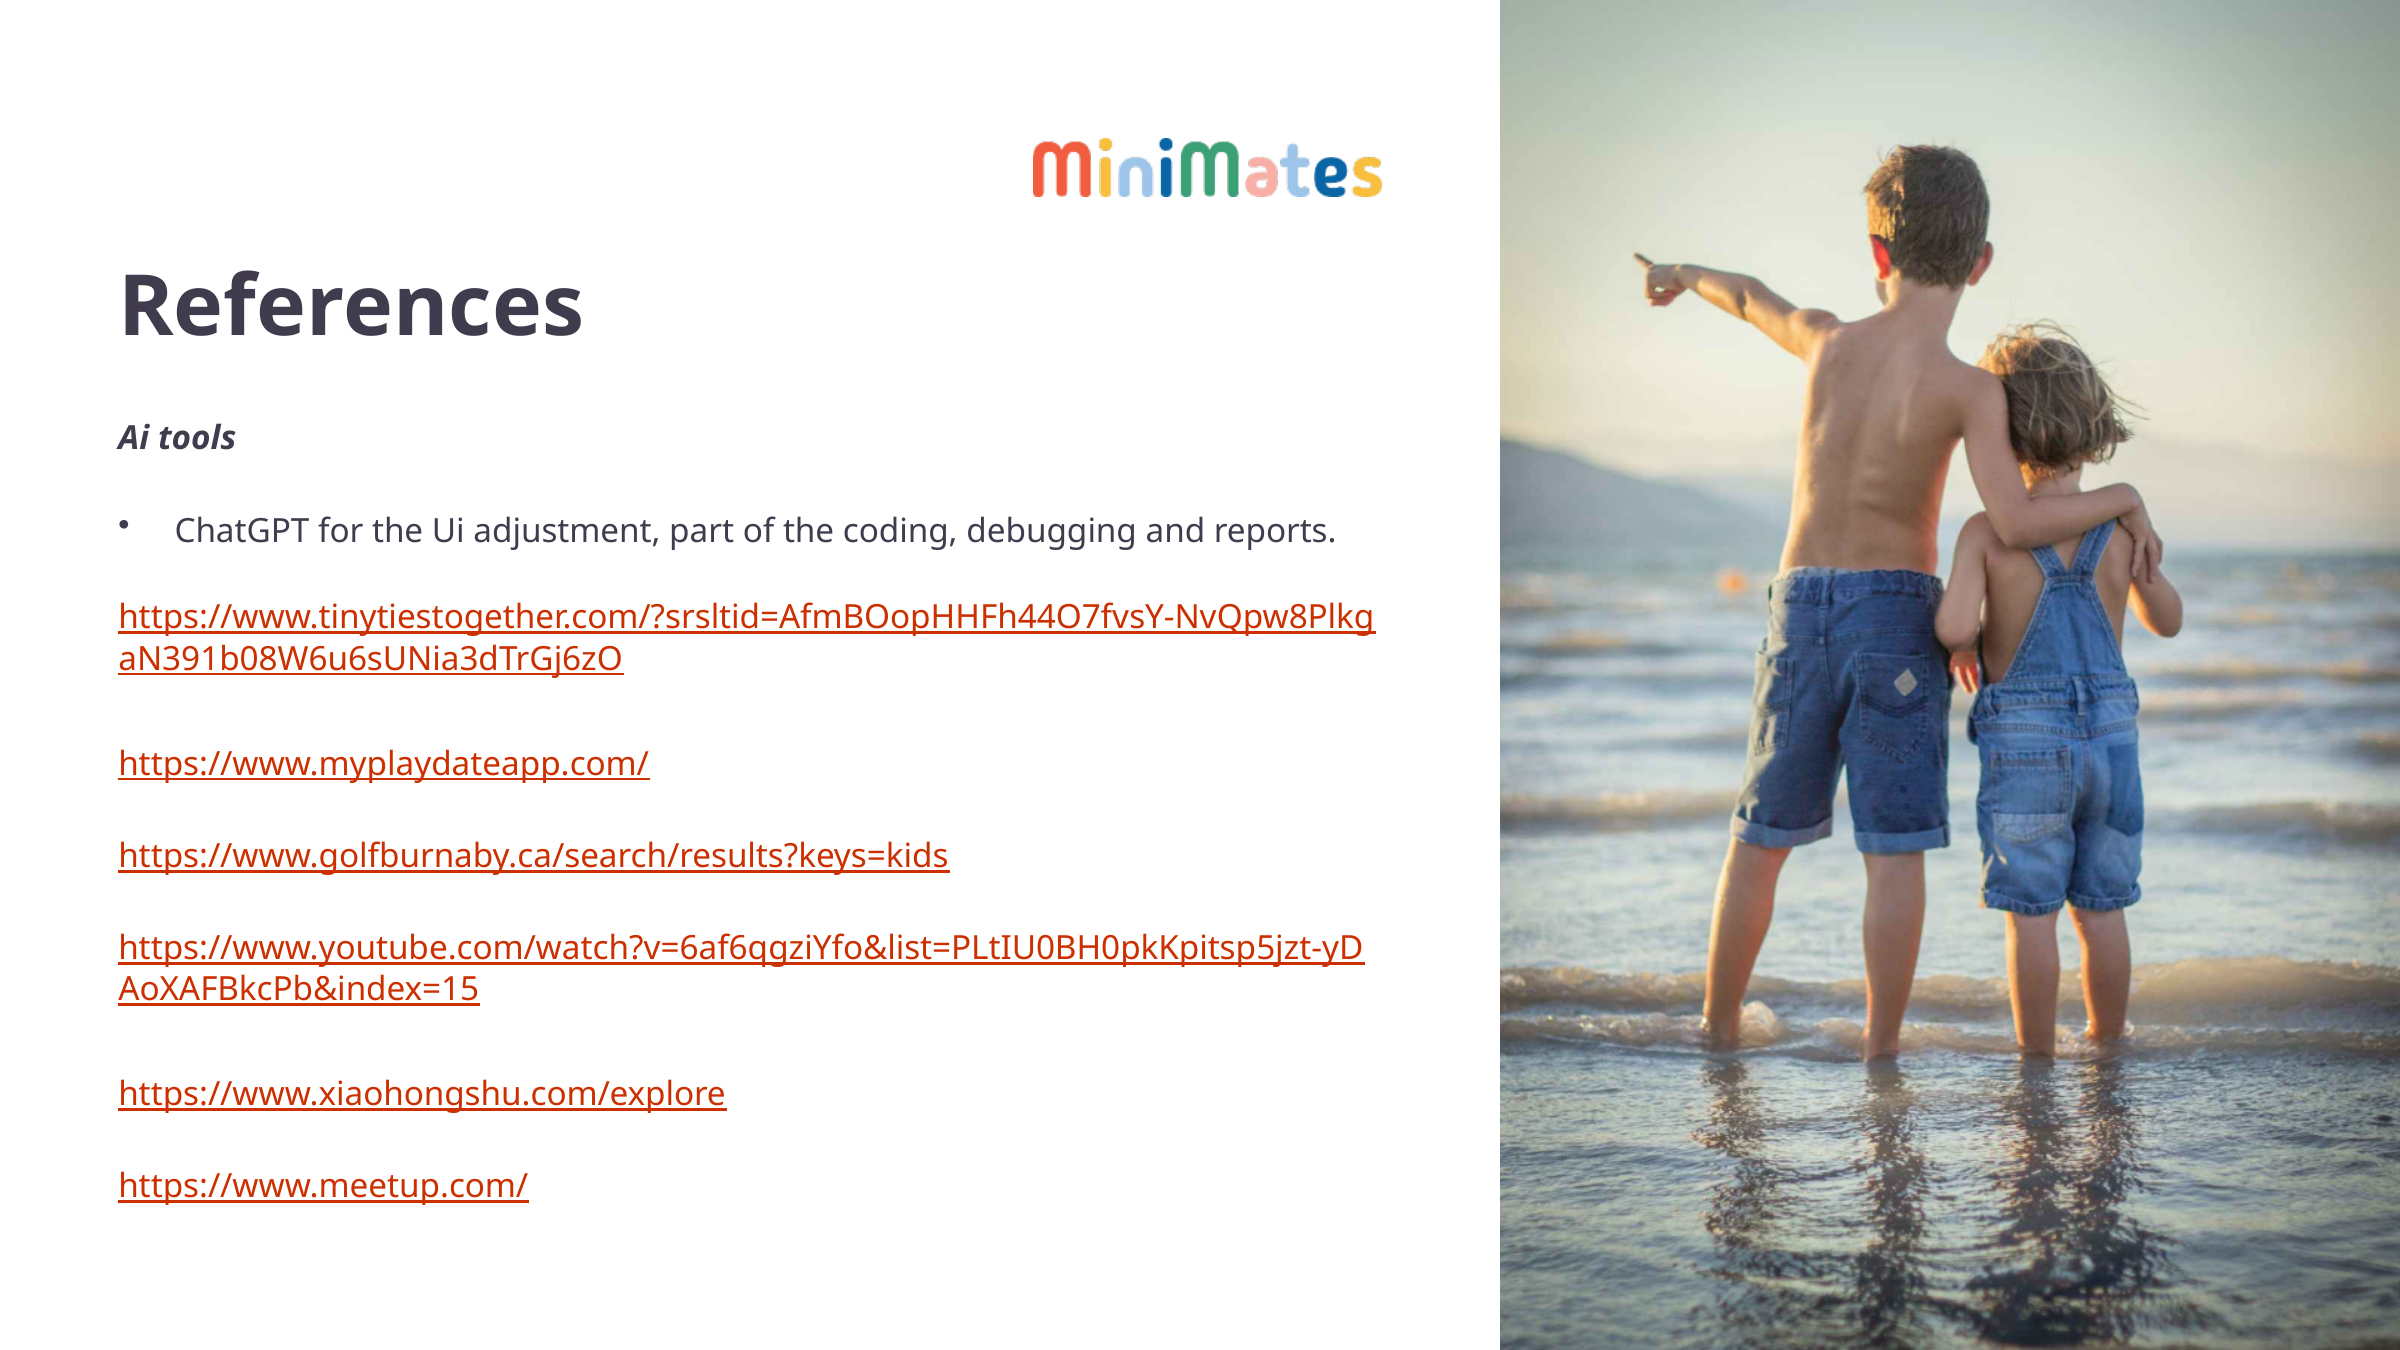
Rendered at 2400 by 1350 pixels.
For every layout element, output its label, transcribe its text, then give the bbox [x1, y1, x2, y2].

text_box https://www.golfburnaby.ca/search/results?keys=kids [118, 826, 1382, 881]
text_box https://www.youtube.com/watch?v=6af6qgziYfo&list=PLtIU0BH0pkKpitsp5jzt-yDAoXAFBkcPb&index=15 [118, 918, 1382, 1027]
text_box Ai tools [118, 403, 1382, 458]
text_box https://www.myplaydateapp.com/ [118, 733, 1382, 789]
text_box https://www.xiaohongshu.com/explore [118, 1064, 1382, 1119]
picture [1499, 0, 2400, 1350]
text_box https://www.tinytiestogether.com/?srsltid=AfmBOopHHFh44O7fvsY-NvQpw8PlkgaN391b08W6u6sUNia3dTrGj6zO [118, 587, 1382, 696]
text_box ChatGPT for the Ui adjustment, part of the coding, debugging and reports. [118, 495, 1382, 550]
text_box References [118, 246, 965, 353]
text_box https://www.meetup.com/ [118, 1156, 1382, 1211]
picture [1033, 138, 1382, 197]
